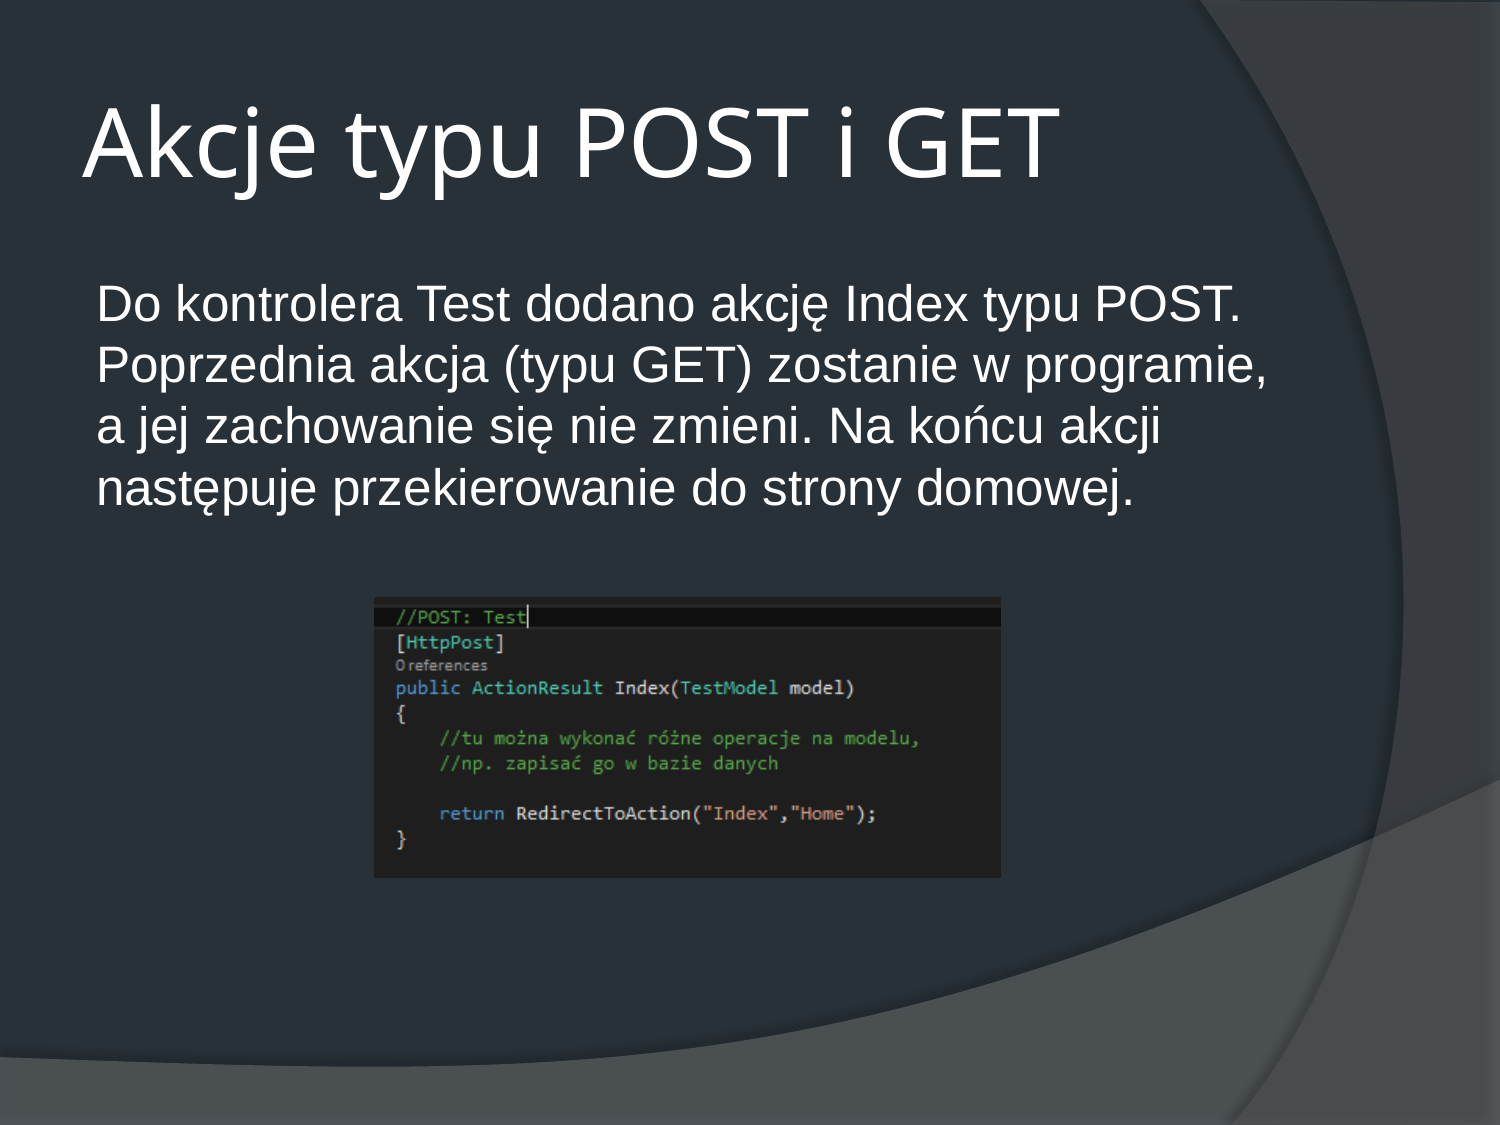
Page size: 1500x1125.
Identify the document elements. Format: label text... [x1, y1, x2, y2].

title Akcje typu POST i GET [75, 45, 1300, 233]
picture [373, 597, 1001, 878]
list Do kontrolera Test dodano akcję Index typu POST. Poprzednia akcja (typu GET) zostanie w programie, a jej zachowanie się nie zmieni. Na końcu akcji następuje przekierowanie do strony domowej. [75, 262, 1300, 528]
